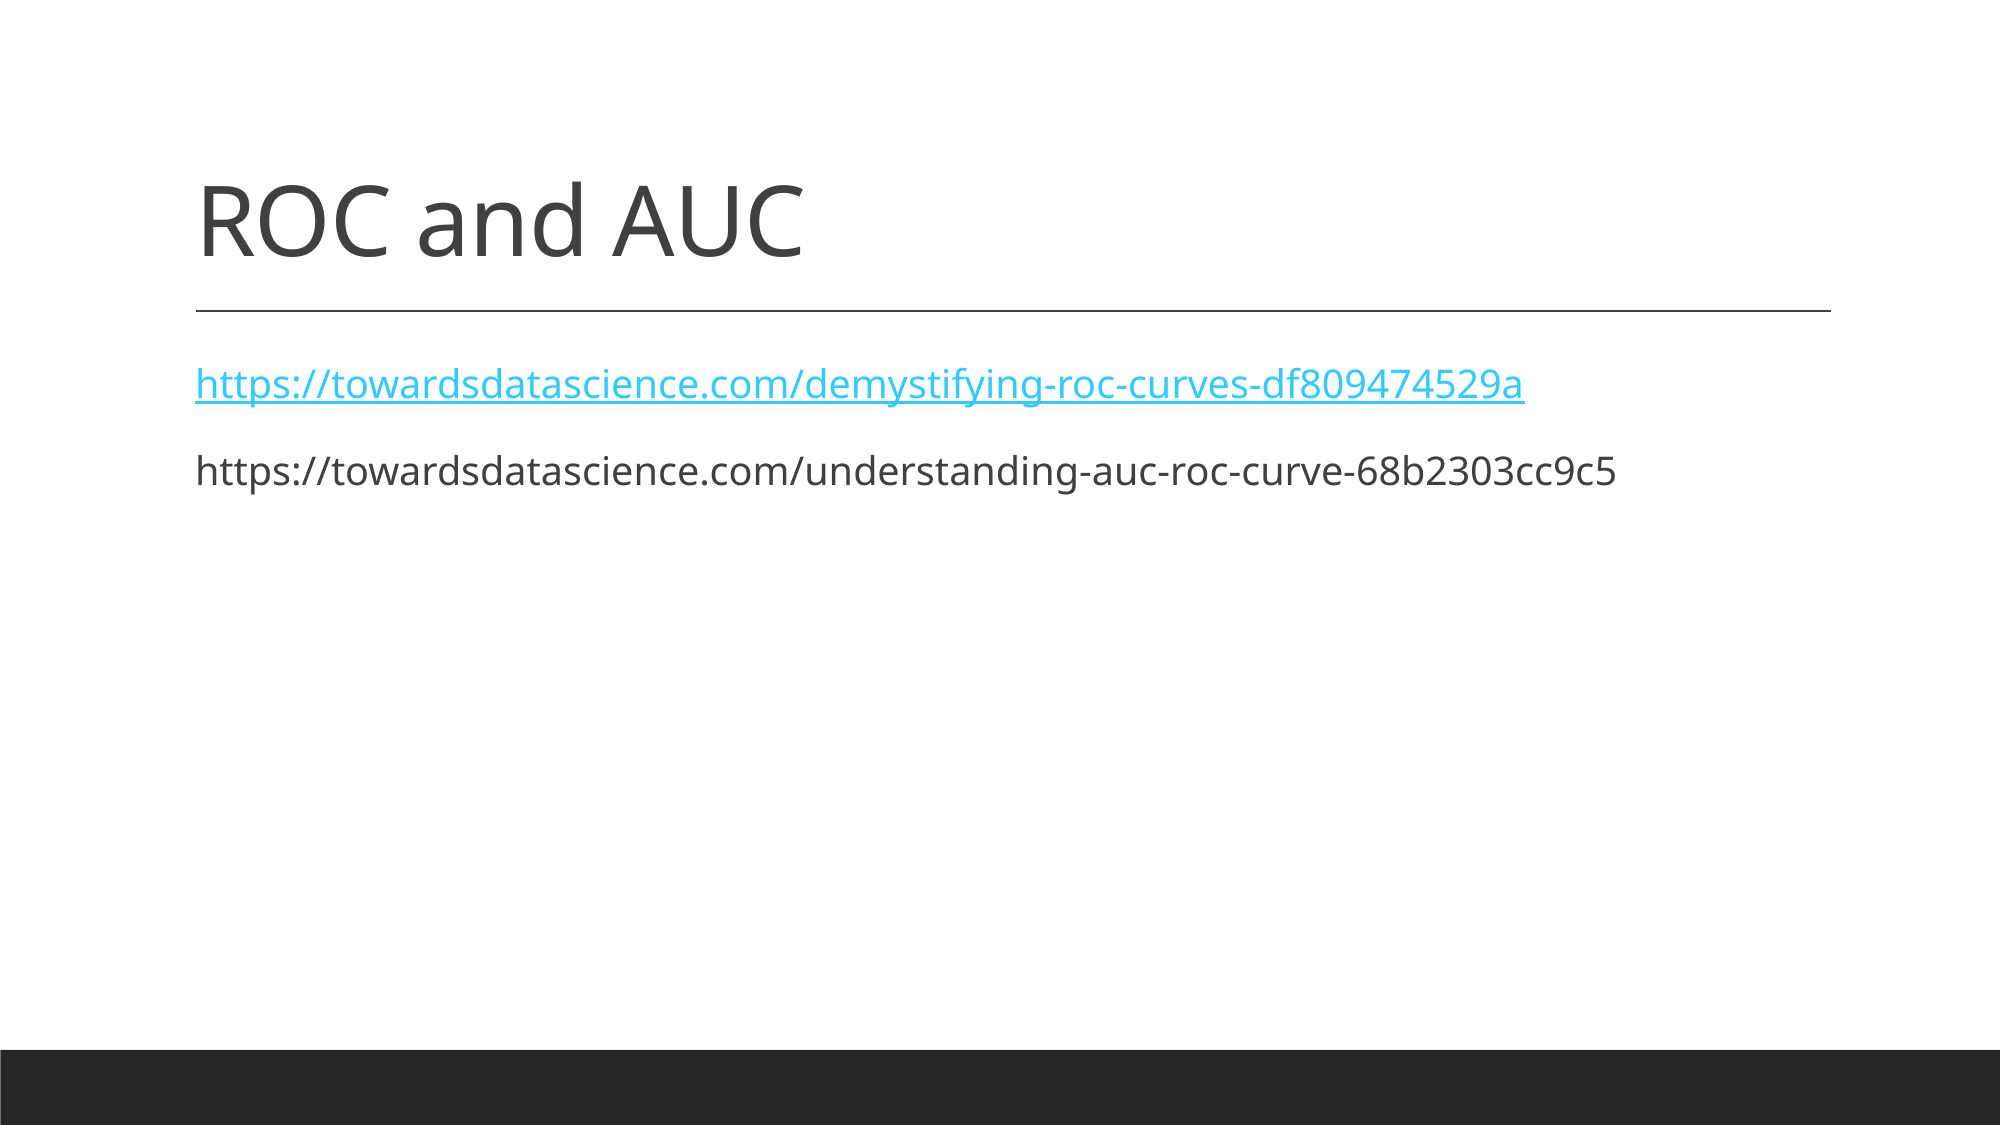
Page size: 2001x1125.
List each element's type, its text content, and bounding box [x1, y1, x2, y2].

title ROC and AUC [180, 47, 1830, 285]
list https://towardsdatascience.com/demystifying-roc-curves-df809474529a https://towardsdatascience.com/understanding-auc-roc-curve-68b2303cc9c5 [180, 345, 1830, 963]
